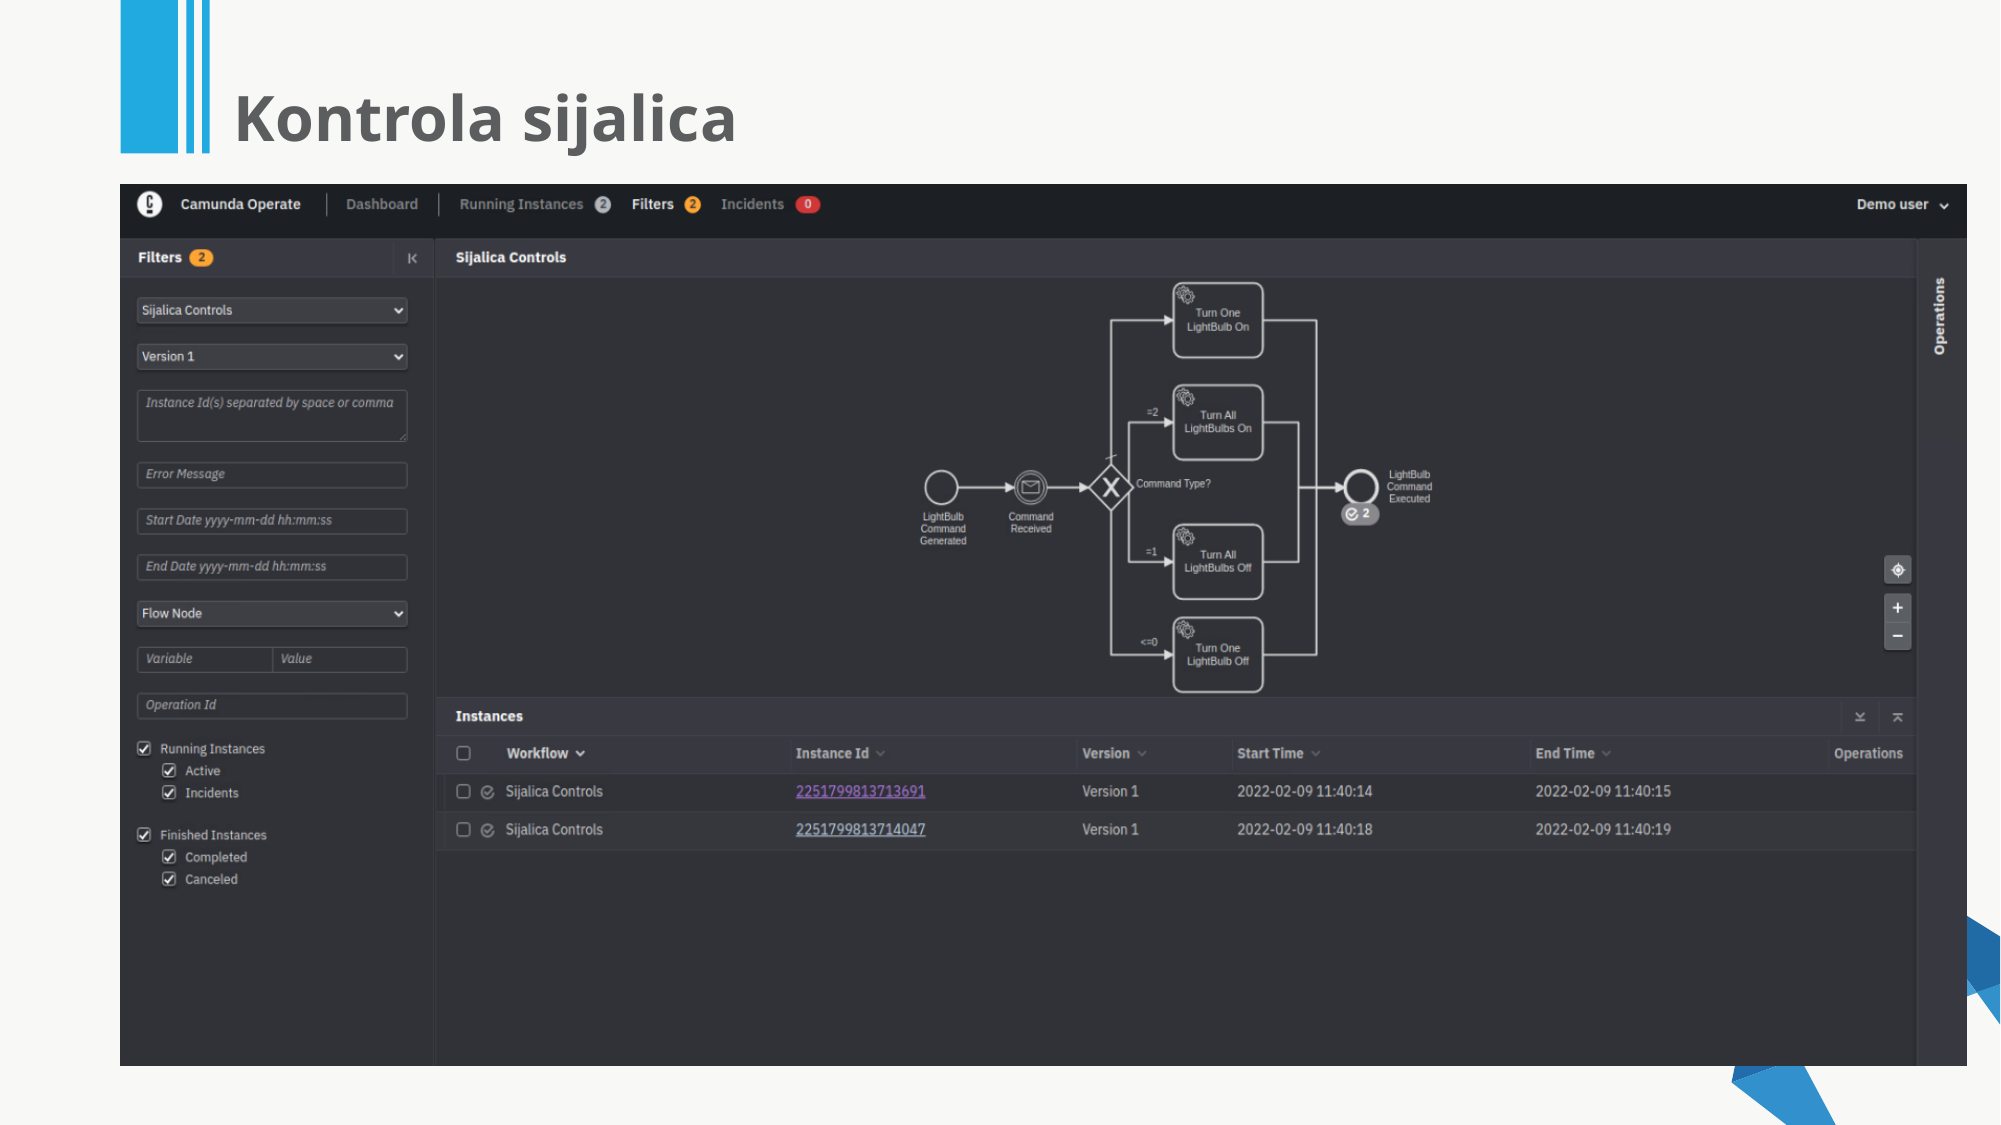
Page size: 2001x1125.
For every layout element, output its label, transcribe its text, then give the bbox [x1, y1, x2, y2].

text_box Kontrola sijalica [233, 63, 1968, 155]
text_box [120, 0, 178, 154]
picture [120, 184, 1967, 1066]
text_box [202, 0, 210, 154]
text_box [186, 0, 194, 154]
